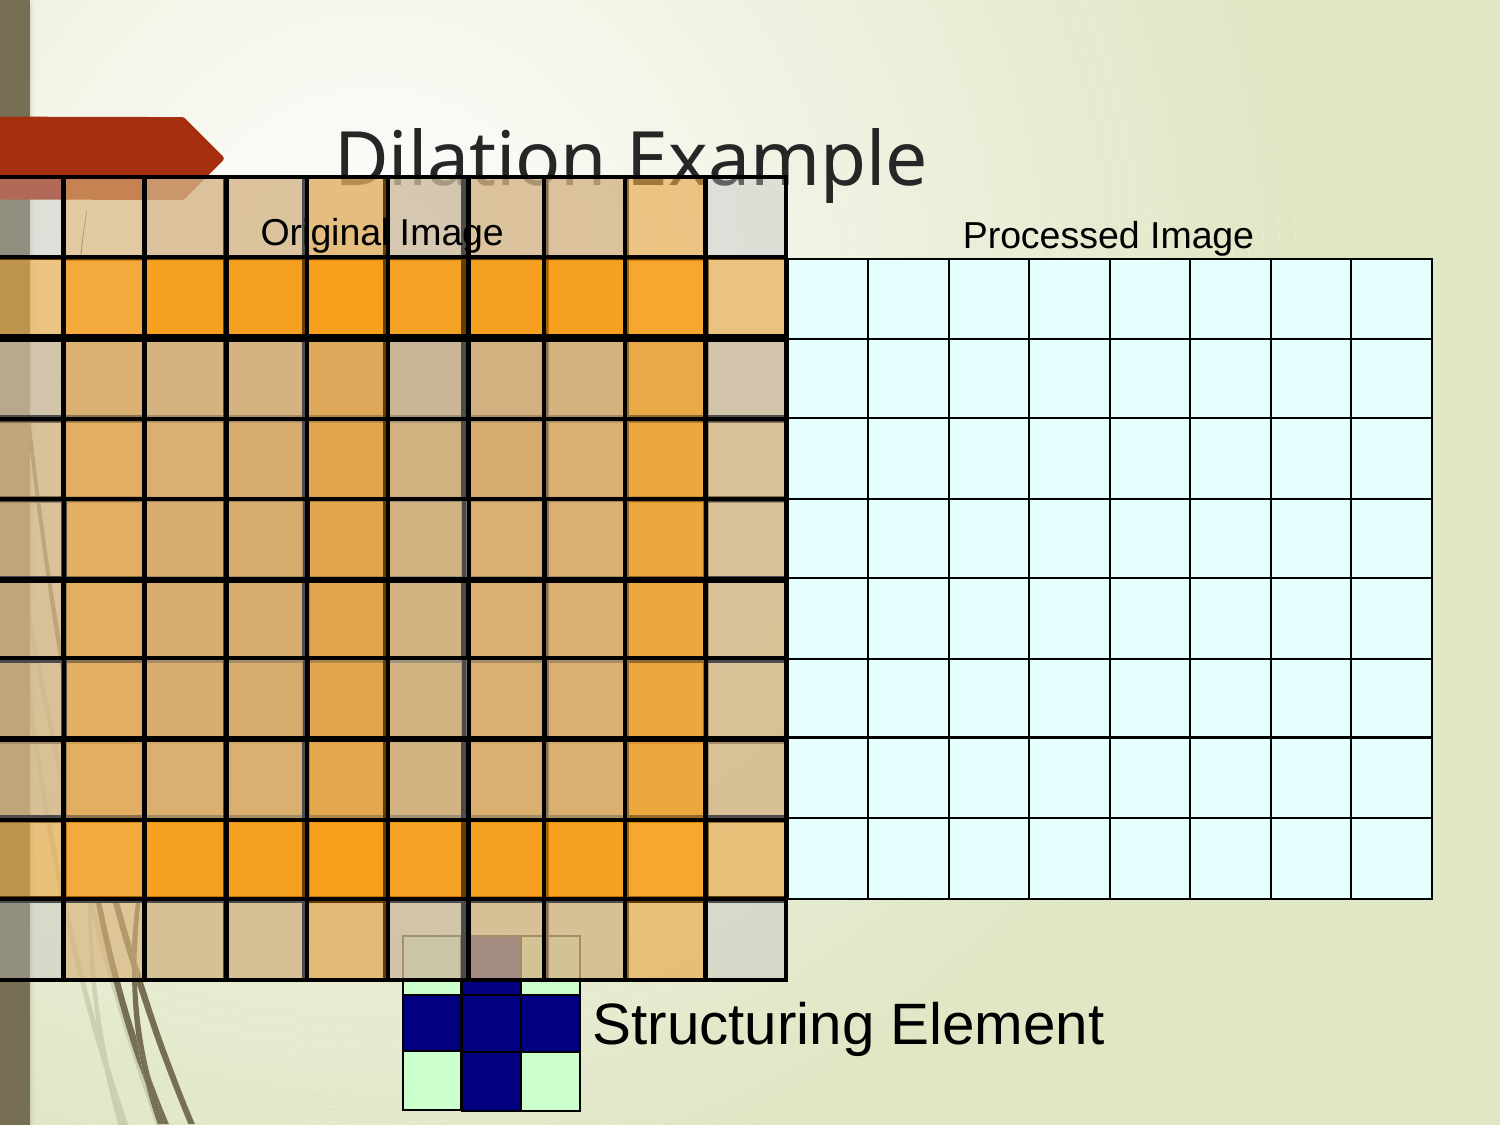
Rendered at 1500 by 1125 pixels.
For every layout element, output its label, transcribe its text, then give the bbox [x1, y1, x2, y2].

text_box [63, 657, 145, 737]
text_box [544, 498, 787, 580]
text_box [63, 339, 144, 417]
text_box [226, 739, 469, 980]
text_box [469, 176, 543, 337]
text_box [226, 498, 469, 578]
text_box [226, 339, 469, 417]
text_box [145, 657, 226, 737]
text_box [543, 580, 787, 657]
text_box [469, 580, 543, 656]
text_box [0, 176, 63, 338]
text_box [63, 176, 144, 337]
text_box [543, 418, 782, 498]
text_box Structuring Element [583, 978, 1121, 1064]
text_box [543, 176, 787, 338]
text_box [226, 418, 469, 497]
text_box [226, 657, 469, 737]
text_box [63, 498, 145, 578]
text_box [543, 339, 782, 418]
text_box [0, 580, 63, 657]
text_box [63, 418, 144, 497]
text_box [469, 657, 544, 737]
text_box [144, 418, 226, 497]
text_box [226, 580, 469, 656]
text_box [469, 498, 544, 578]
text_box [0, 498, 63, 579]
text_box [544, 657, 787, 739]
text_box Processed Image [948, 203, 1269, 257]
title Dilation Example [319, 102, 1400, 257]
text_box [63, 739, 144, 980]
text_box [0, 418, 63, 498]
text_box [144, 176, 226, 337]
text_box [469, 339, 543, 417]
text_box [469, 739, 543, 980]
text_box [0, 739, 62, 980]
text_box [226, 176, 469, 337]
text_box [0, 657, 63, 738]
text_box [402, 989, 581, 1112]
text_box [144, 739, 225, 980]
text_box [144, 339, 226, 417]
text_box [144, 580, 226, 656]
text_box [469, 418, 543, 497]
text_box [543, 739, 787, 980]
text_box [787, 258, 1433, 899]
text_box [0, 339, 63, 418]
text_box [145, 498, 226, 578]
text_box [63, 580, 144, 656]
